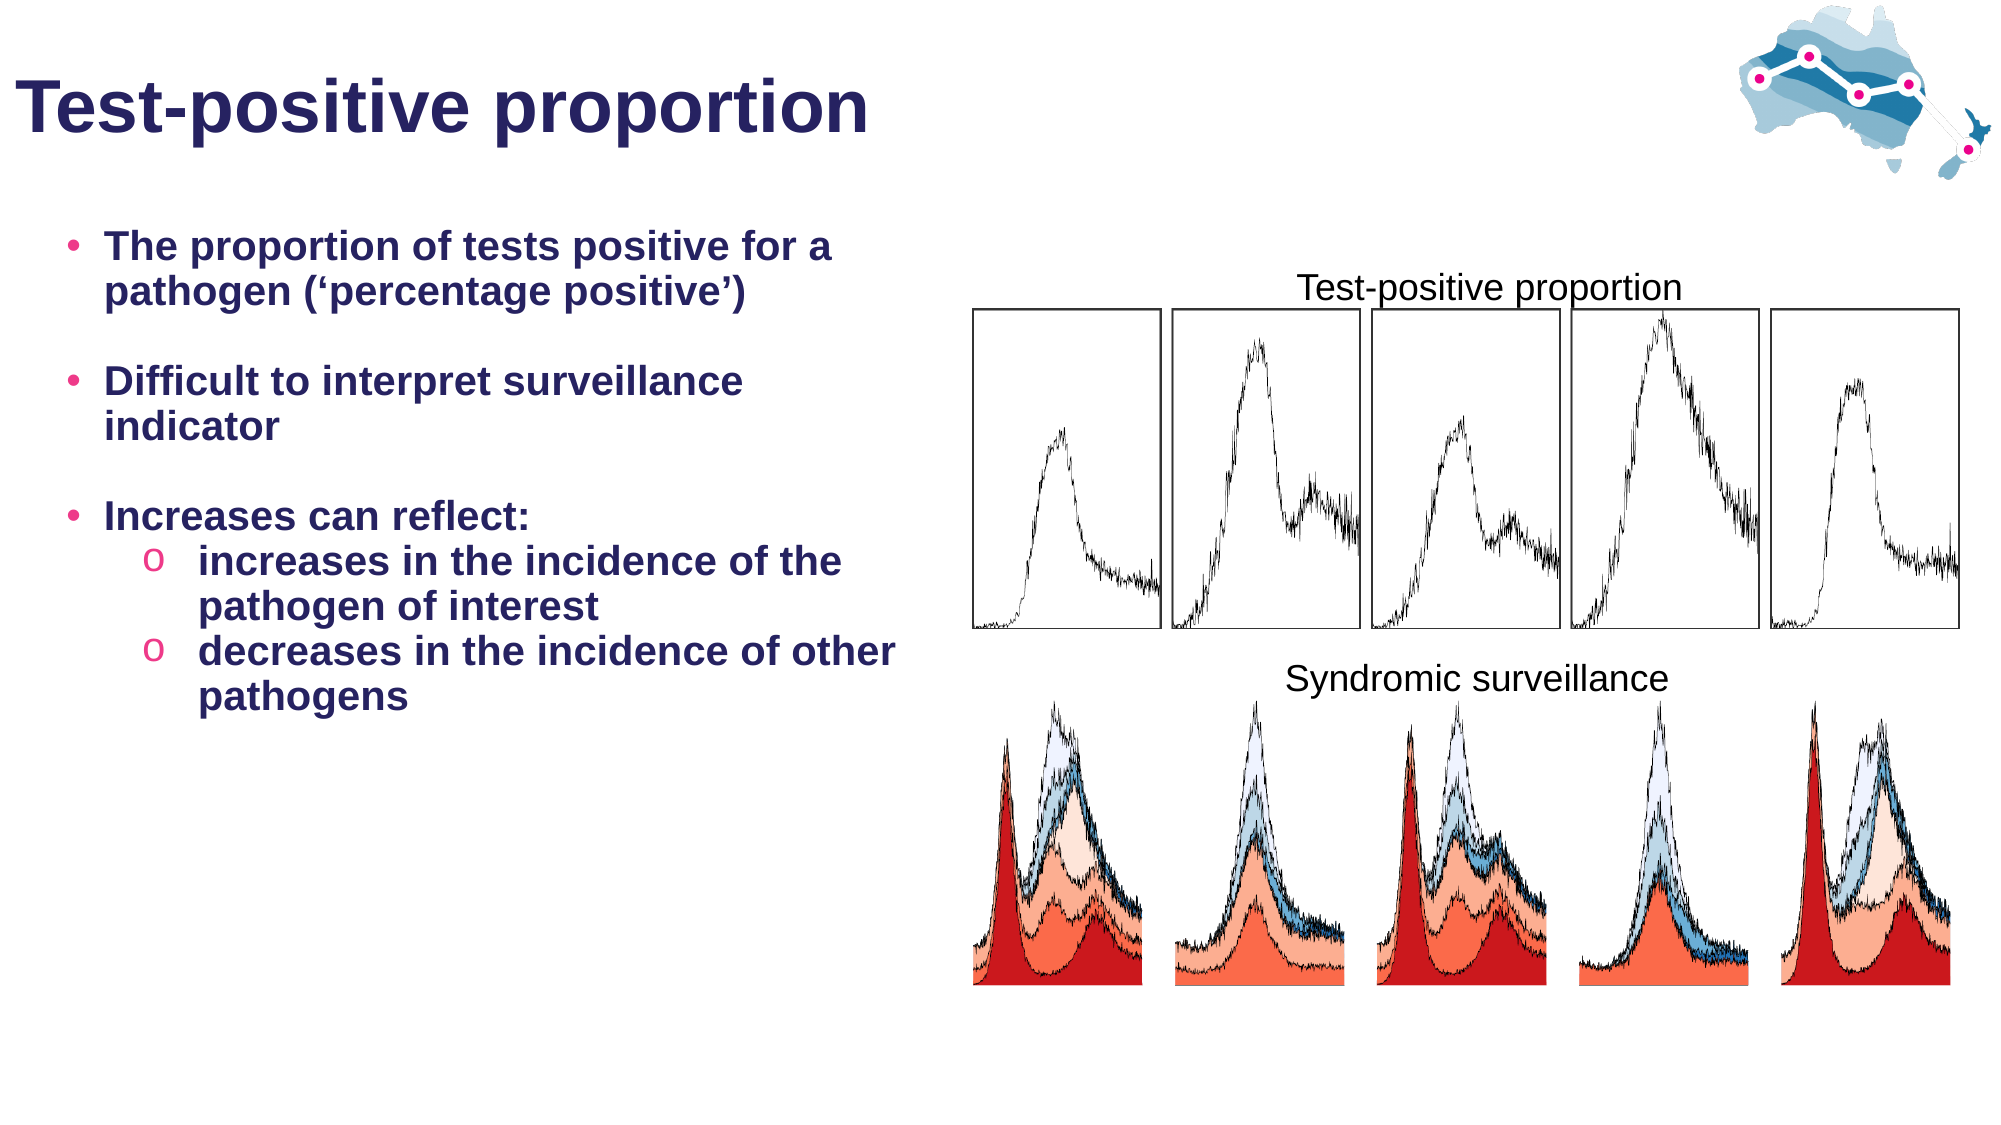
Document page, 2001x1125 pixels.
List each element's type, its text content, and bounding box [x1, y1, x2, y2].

picture [951, 677, 1957, 998]
text_box Syndromic surveillance [1270, 646, 1720, 677]
picture [1724, 0, 2000, 185]
text_box Test-positive proportion [1281, 255, 1726, 300]
picture [971, 300, 1963, 635]
title Test-positive proportion [0, 0, 1700, 218]
text_box The proportion of tests positive for a pathogen (‘percentage positive’) Difficult to interpret surveillance indicator Increases can reflect: increases in the incidence of the pathogen of interest decreases in the incidence of other pathogens [51, 217, 927, 867]
